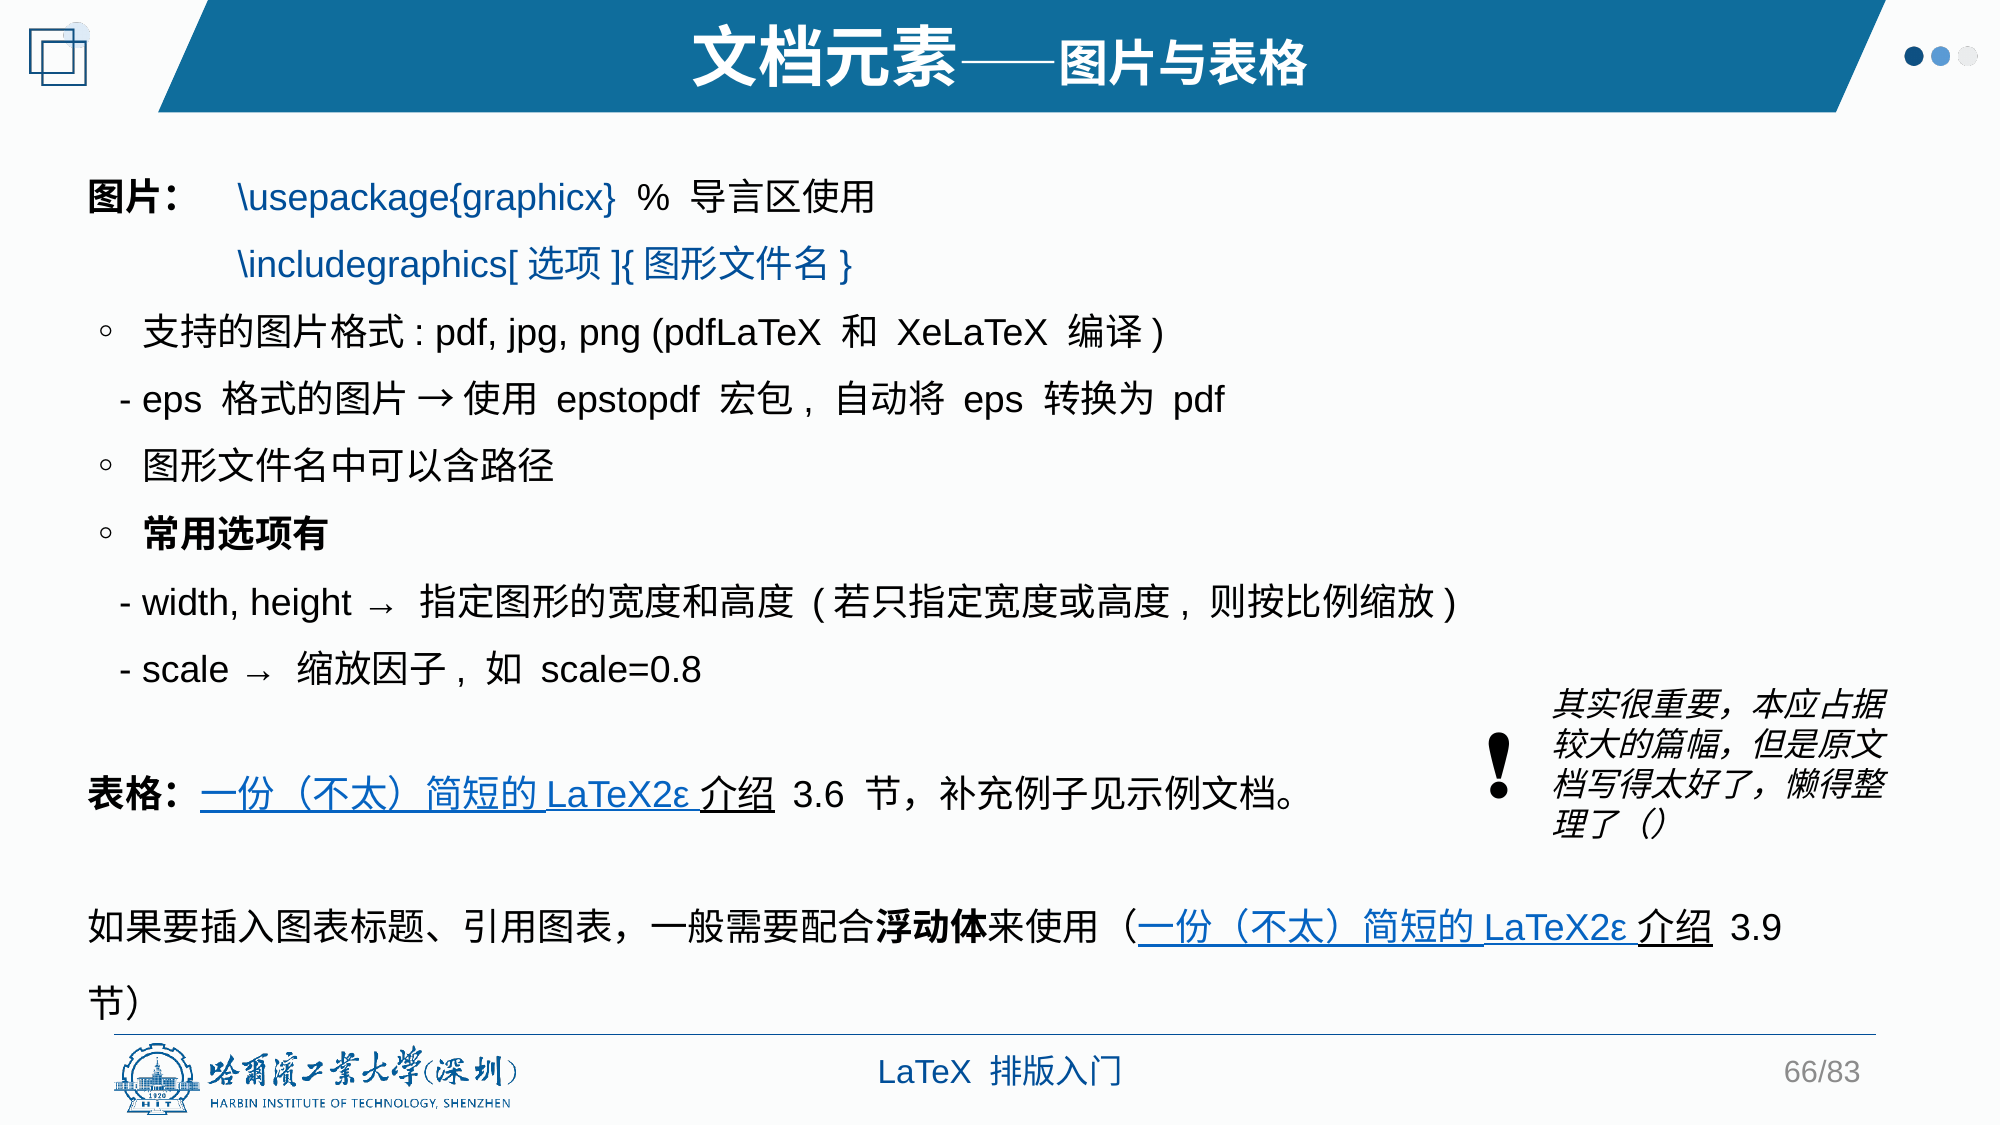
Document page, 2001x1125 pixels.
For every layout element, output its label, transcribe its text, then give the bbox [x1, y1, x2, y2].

picture [0, 0, 119, 110]
text_box ❗ [1470, 699, 1616, 825]
slide_number 66/83 [1432, 1044, 1876, 1097]
text_box 图片： \usepackage{graphicx} % 导言区使用 \includegraphics[选项]{图形文件名} ◦ 支持的图片格式: pdf, jpg, png (pdfLaTeX 和 XeLaTeX 编译) - eps 格式的图片 → 使用 epstopdf 宏包, 自动将 eps 转换为 pdf ◦ 图形文件名中可以含路径 ◦ 常用选项有 - width, height → 指定图形的宽度和高度 (若只指定宽度或高度, 则按比例缩放) - scale → 缩放因子, 如 scale=0.8 表格：一份（不太）简短的 LaTeX2ε 介绍 3.6 节，补充例子见示例文档。 如果要插入图表标题、引用图表，一般需要配合浮动体来使用（一份（不太）简短的 LaTeX2ε 介绍 3.9 节） [72, 142, 1886, 1033]
text_box 其实很重要，本应占据较大的篇幅，但是原文档写得太好了，懒得整理了（） [1536, 675, 1923, 851]
text_box 文档元素——图片与表格 [291, 7, 1709, 103]
picture [1881, 15, 2000, 97]
picture [114, 1043, 516, 1115]
